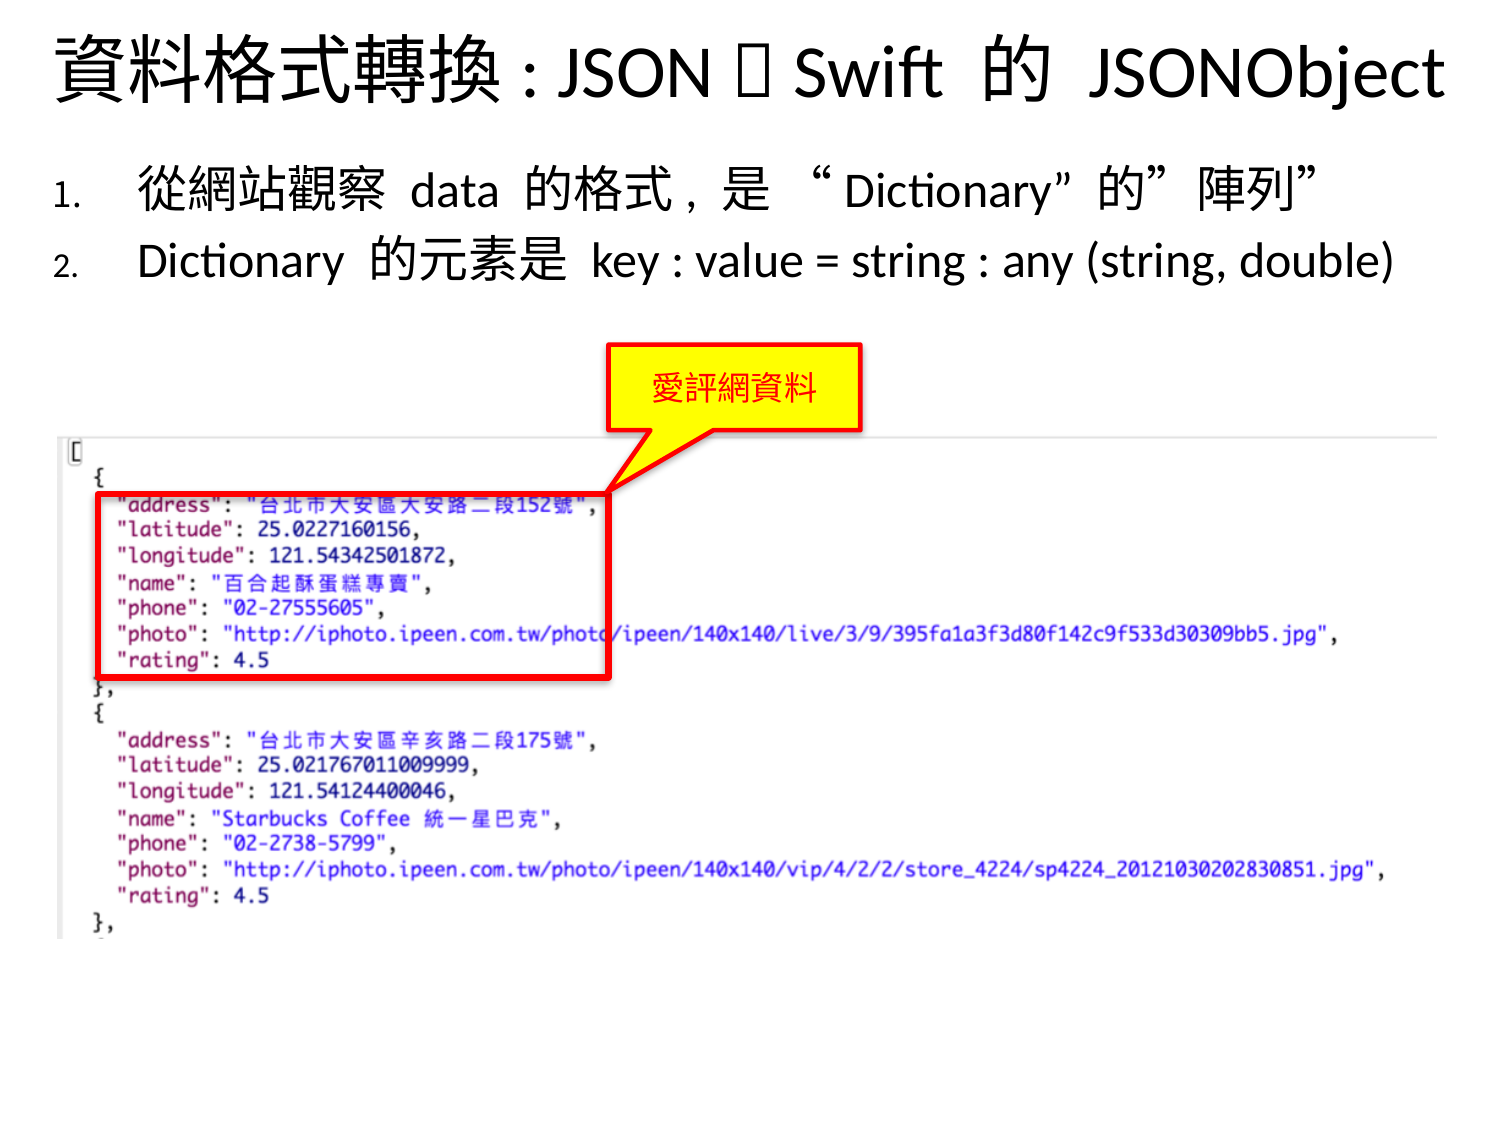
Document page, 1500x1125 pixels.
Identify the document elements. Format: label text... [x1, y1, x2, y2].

list 從網站觀察 data 的格式, 是 “Dictionary” 的”陣列” Dictionary 的元素是 key : value = string : any (string, double) [37, 149, 1464, 345]
title 資料格式轉換: JSON  Swift 的 JSONObject [0, 0, 1500, 137]
picture [57, 429, 1438, 939]
text_box 愛評網資料 [607, 343, 862, 428]
